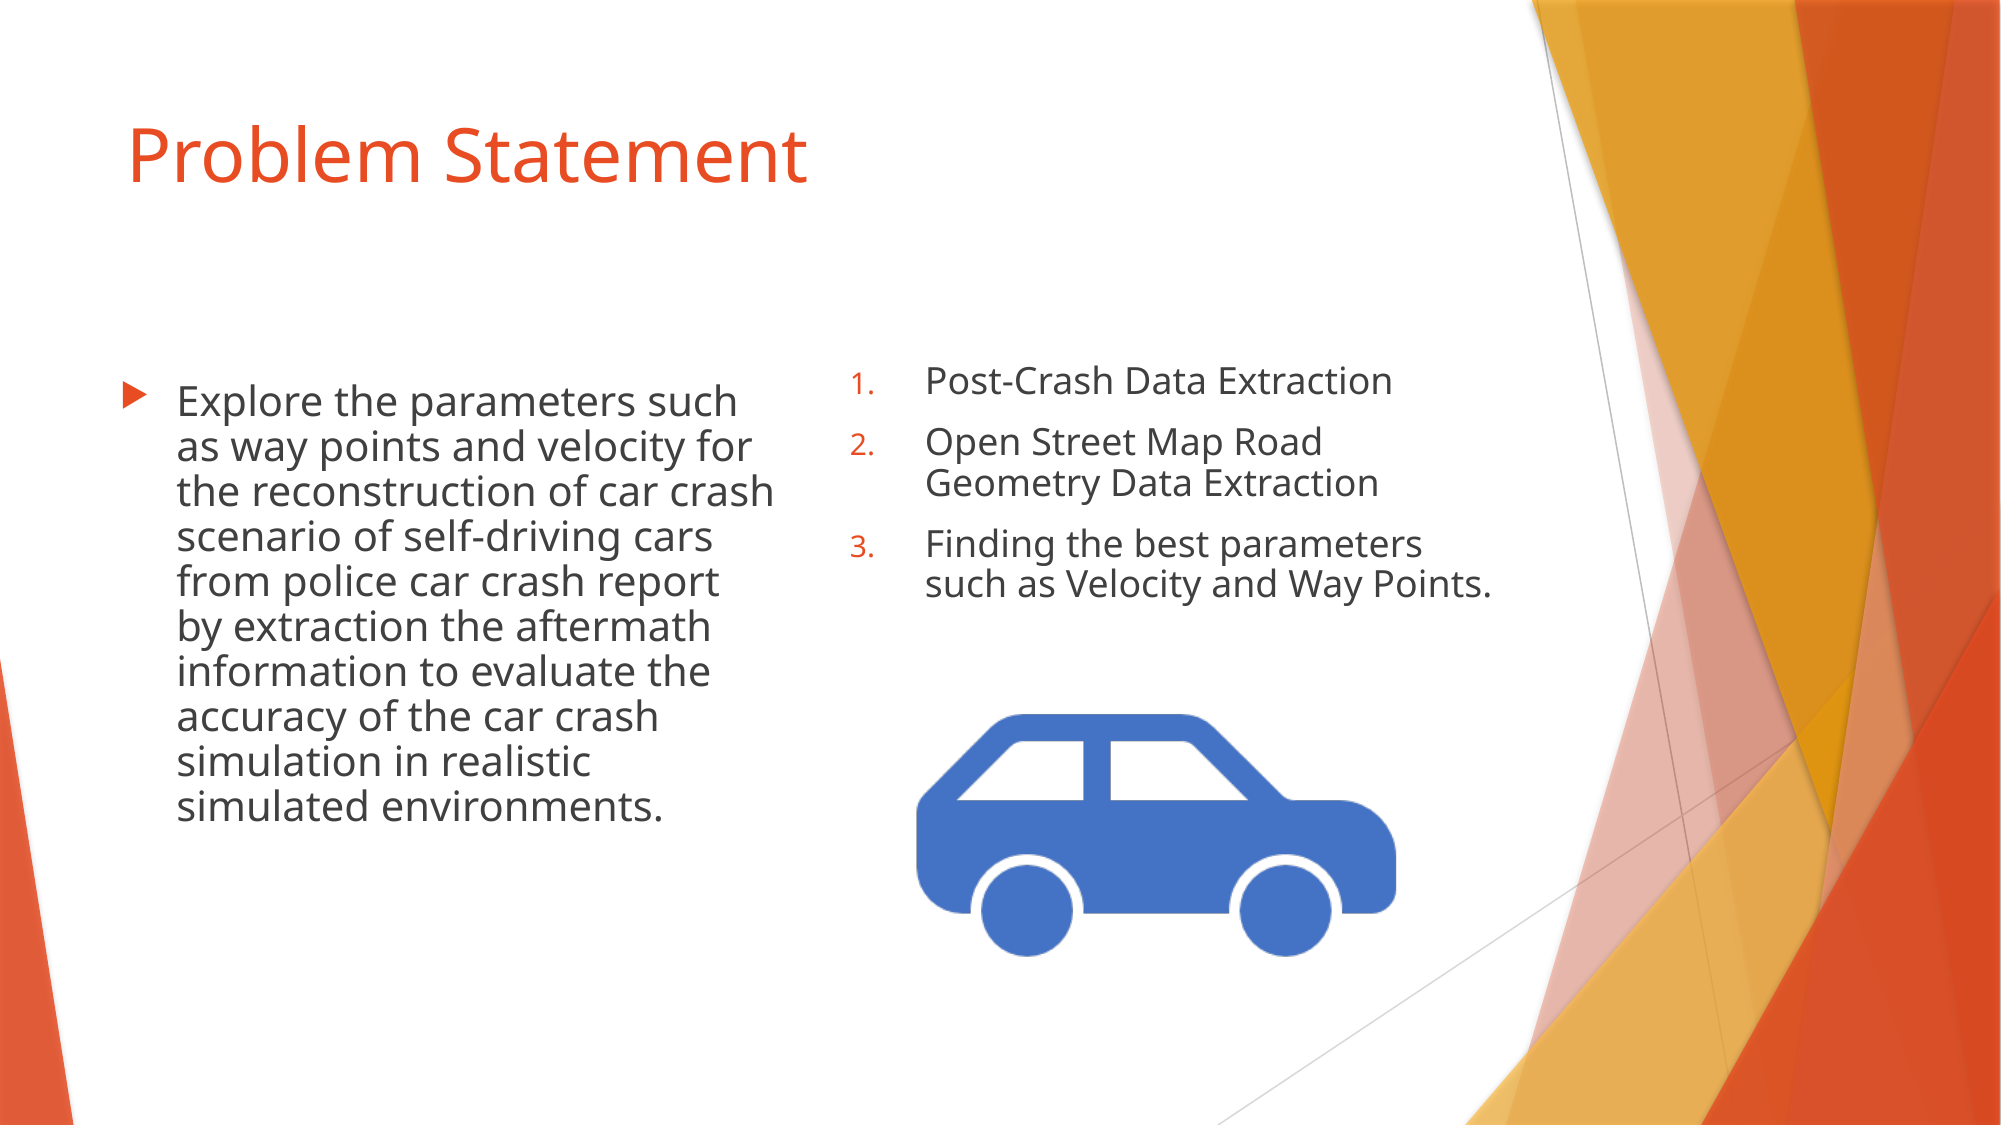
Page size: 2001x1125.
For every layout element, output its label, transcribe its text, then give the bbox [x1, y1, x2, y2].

list Explore the parameters such as way points and velocity for the reconstruction of car crash scenario of self-driving cars from police car crash report by extraction the aftermath information to evaluate the accuracy of the car crash simulation in realistic simulated environments. [104, 316, 792, 954]
picture [897, 576, 1415, 1094]
list Post-Crash Data Extraction Open Street Map Road Geometry Data Extraction Finding the best parameters such as Velocity and Way Points. [834, 354, 1522, 992]
title Problem Statement [111, 99, 1522, 317]
